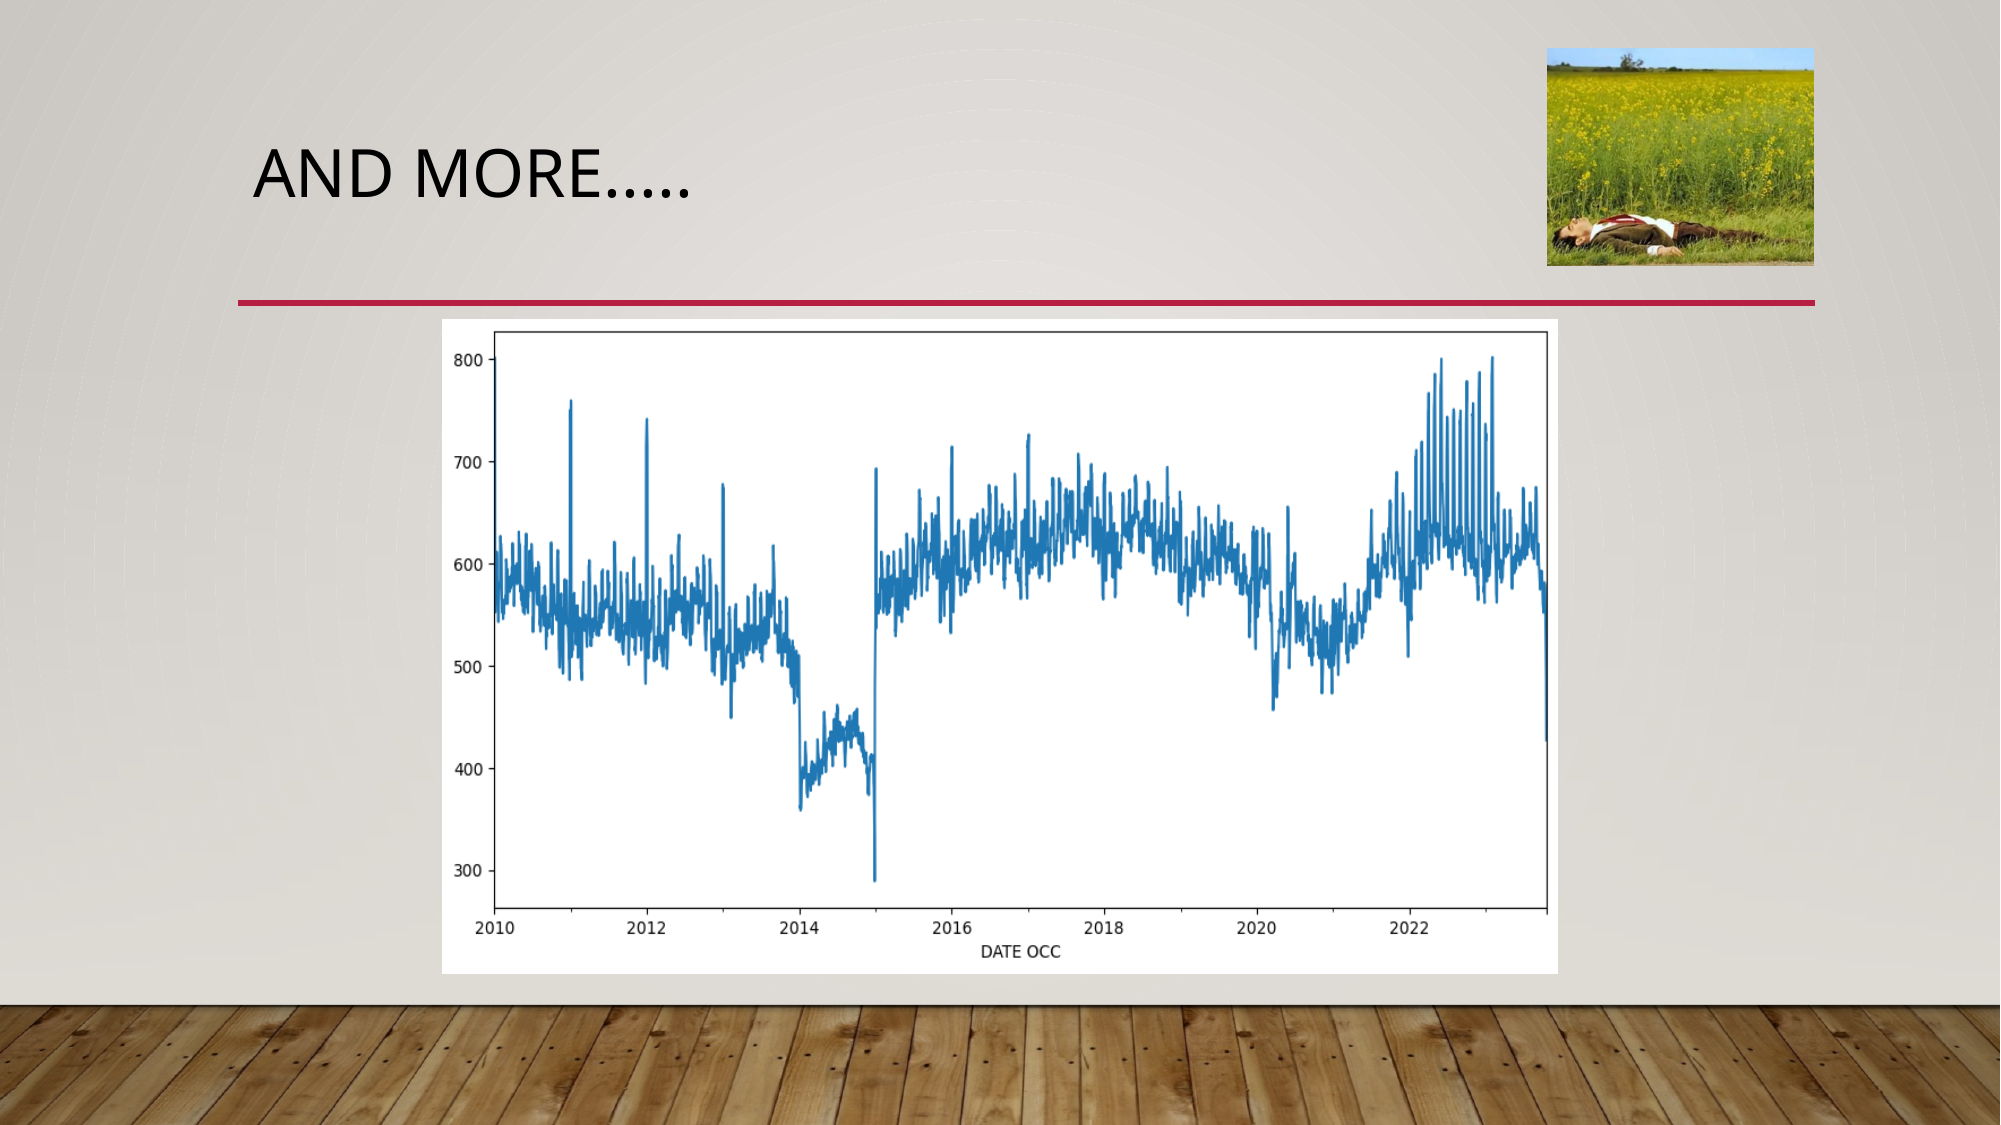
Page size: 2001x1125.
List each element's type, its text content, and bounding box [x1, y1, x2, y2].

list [442, 319, 1559, 975]
picture [0, 1005, 2000, 1125]
title And more..... [238, 131, 1814, 305]
picture [1547, 47, 1815, 266]
